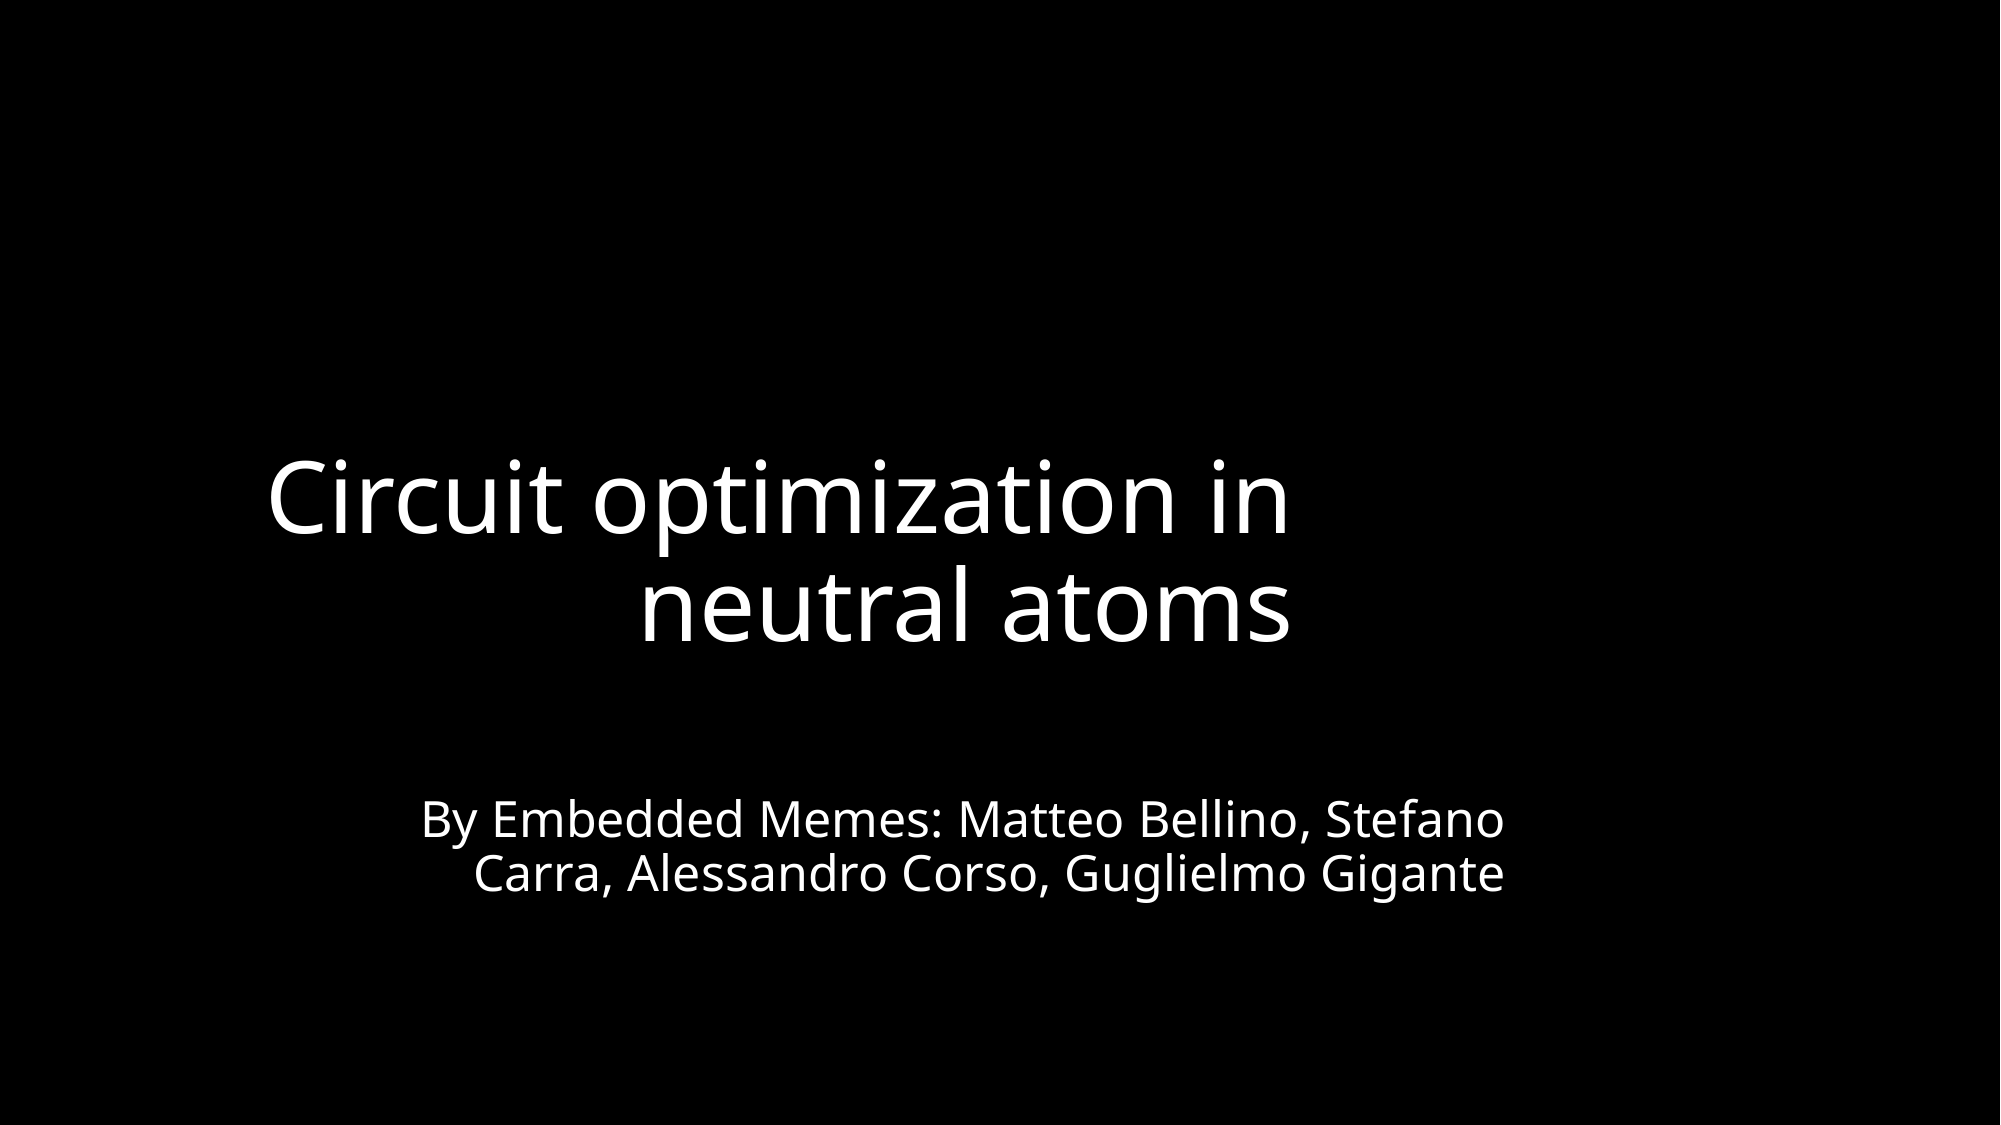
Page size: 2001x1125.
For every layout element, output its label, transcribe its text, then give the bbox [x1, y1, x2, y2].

subtitle By Embedded Memes: Matteo Bellino, Stefano Carra, Alessandro Corso, Guglielmo Gigante [316, 786, 1522, 991]
title Circuit optimization in neutral atoms [227, 134, 1310, 671]
